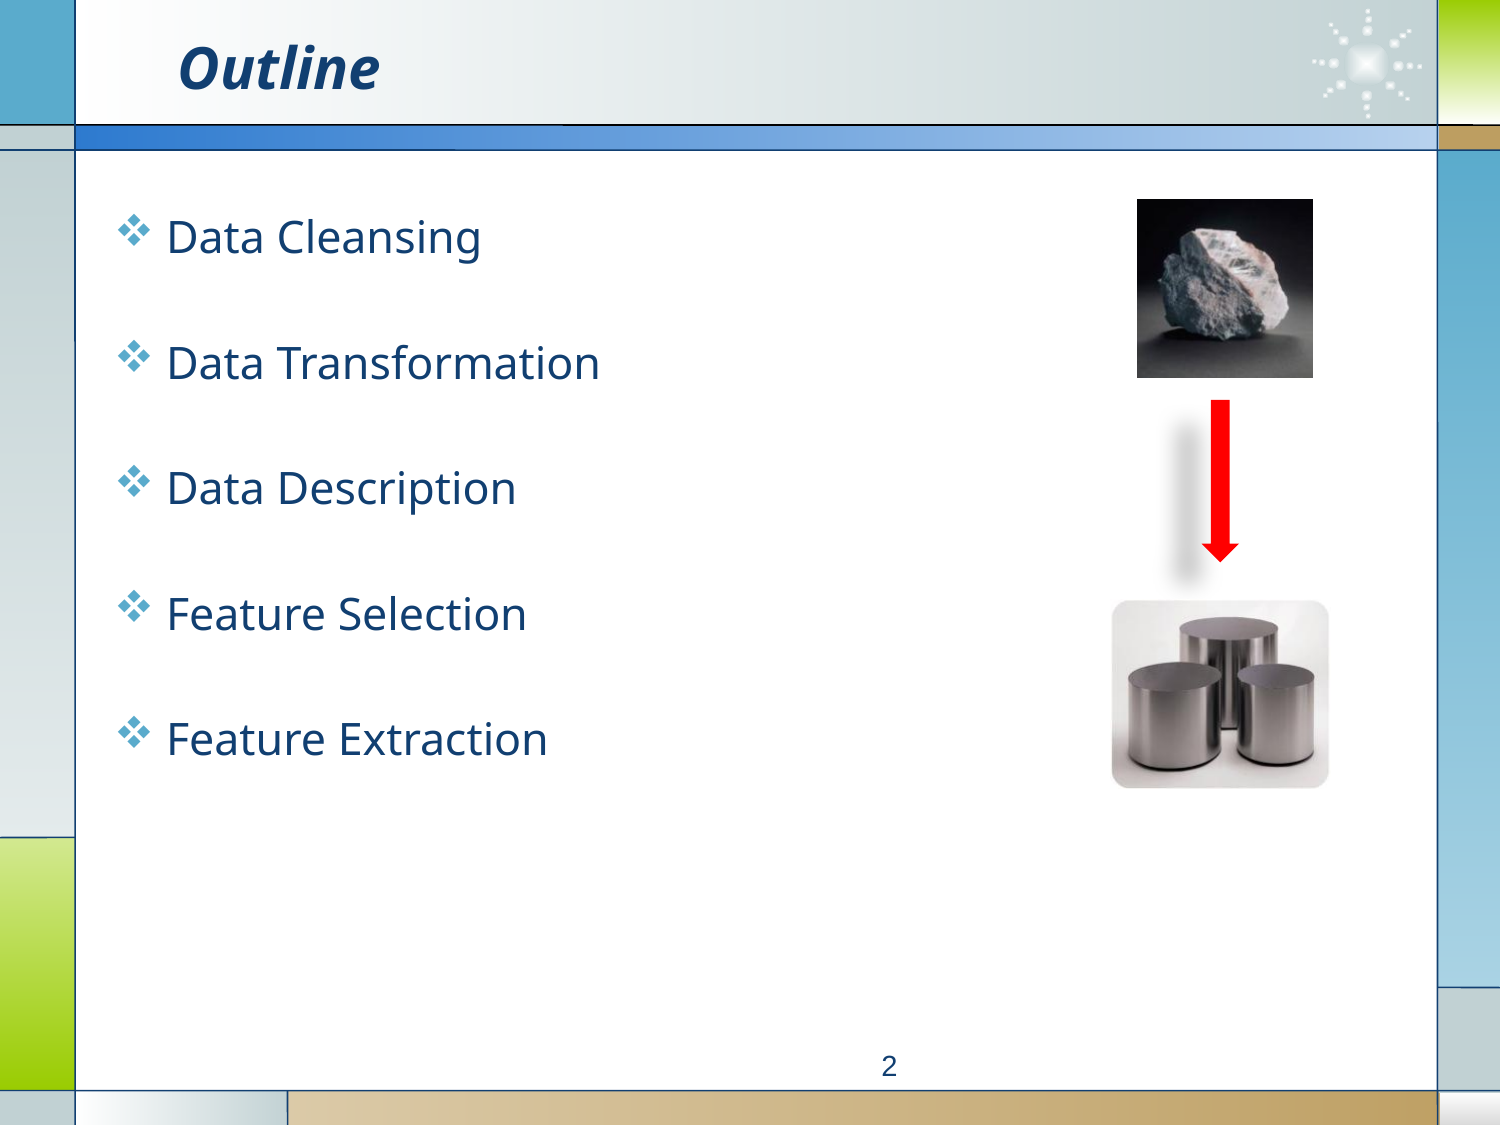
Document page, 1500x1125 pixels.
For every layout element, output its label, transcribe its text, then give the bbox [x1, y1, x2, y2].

text_box [1199, 397, 1241, 565]
slide_number 2 [562, 1039, 913, 1081]
title Outline [162, 19, 1263, 113]
list Data Cleansing Data Transformation Data Description Feature Selection Feature Extraction [99, 201, 1417, 776]
picture [1110, 599, 1331, 789]
picture [1137, 199, 1313, 378]
